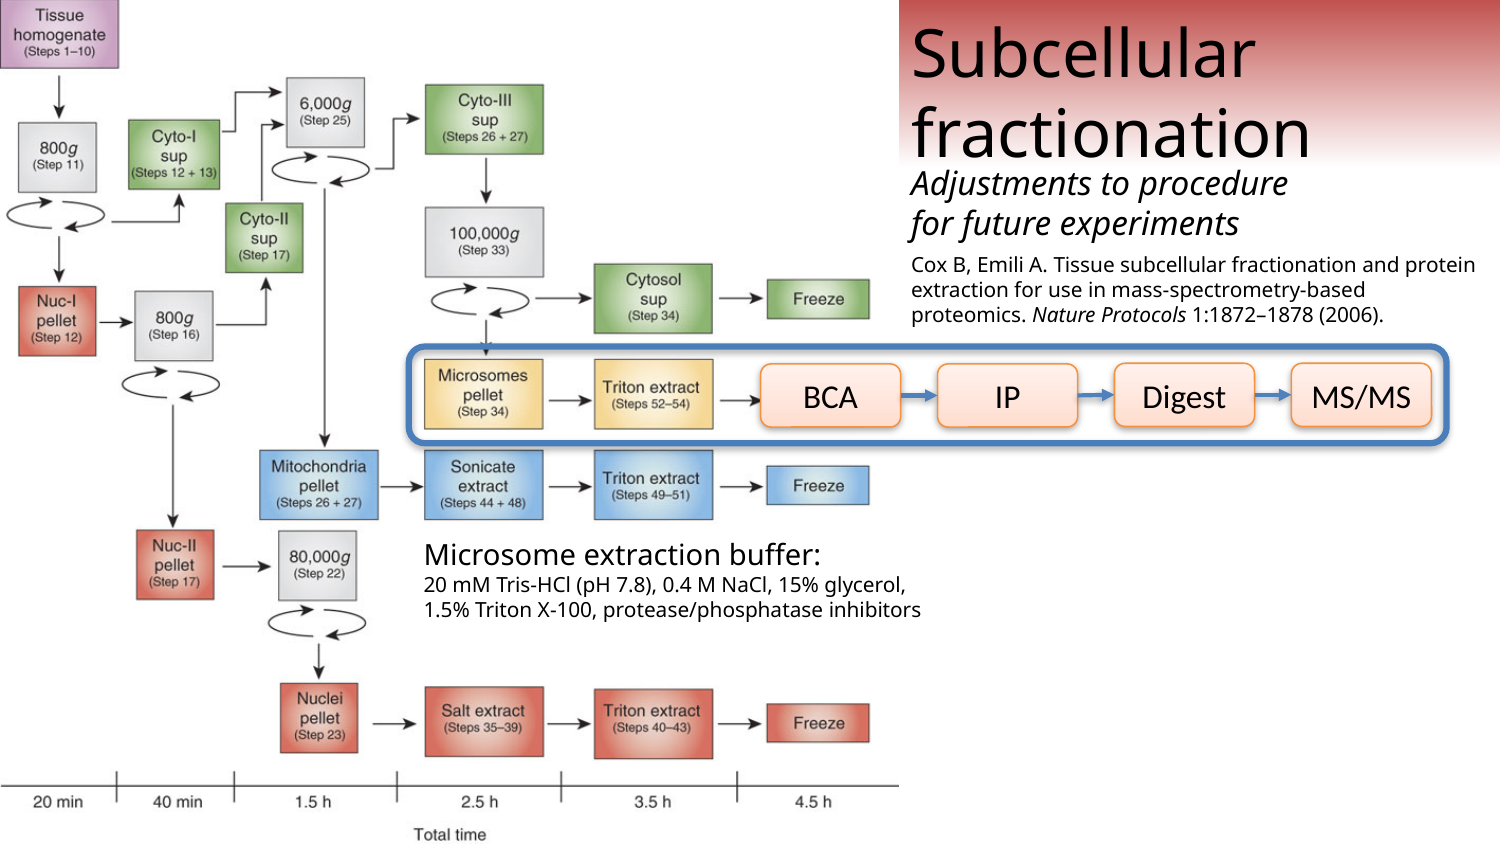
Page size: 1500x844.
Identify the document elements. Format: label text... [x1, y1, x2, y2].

text_box Cox B, Emili A. Tissue subcellular fractionation and protein extraction for use in mass-spectrometry-based proteomics. Nature Protocols 1:1872–1878 (2006). [904, 243, 1499, 334]
title Subcellular fractionation [904, 20, 1332, 154]
text_box Adjustments to procedure for future experiments [904, 154, 1352, 250]
text_box MS/MS [1290, 362, 1433, 428]
text_box Microsome extraction buffer: 20 mM Tris-HCl (pH 7.8), 0.4 M NaCl, 15% glycerol, 1.5% Triton X-100, protease/phosphatase inhibitors [904, 529, 938, 629]
picture [0, 0, 899, 844]
text_box [904, 345, 1448, 445]
